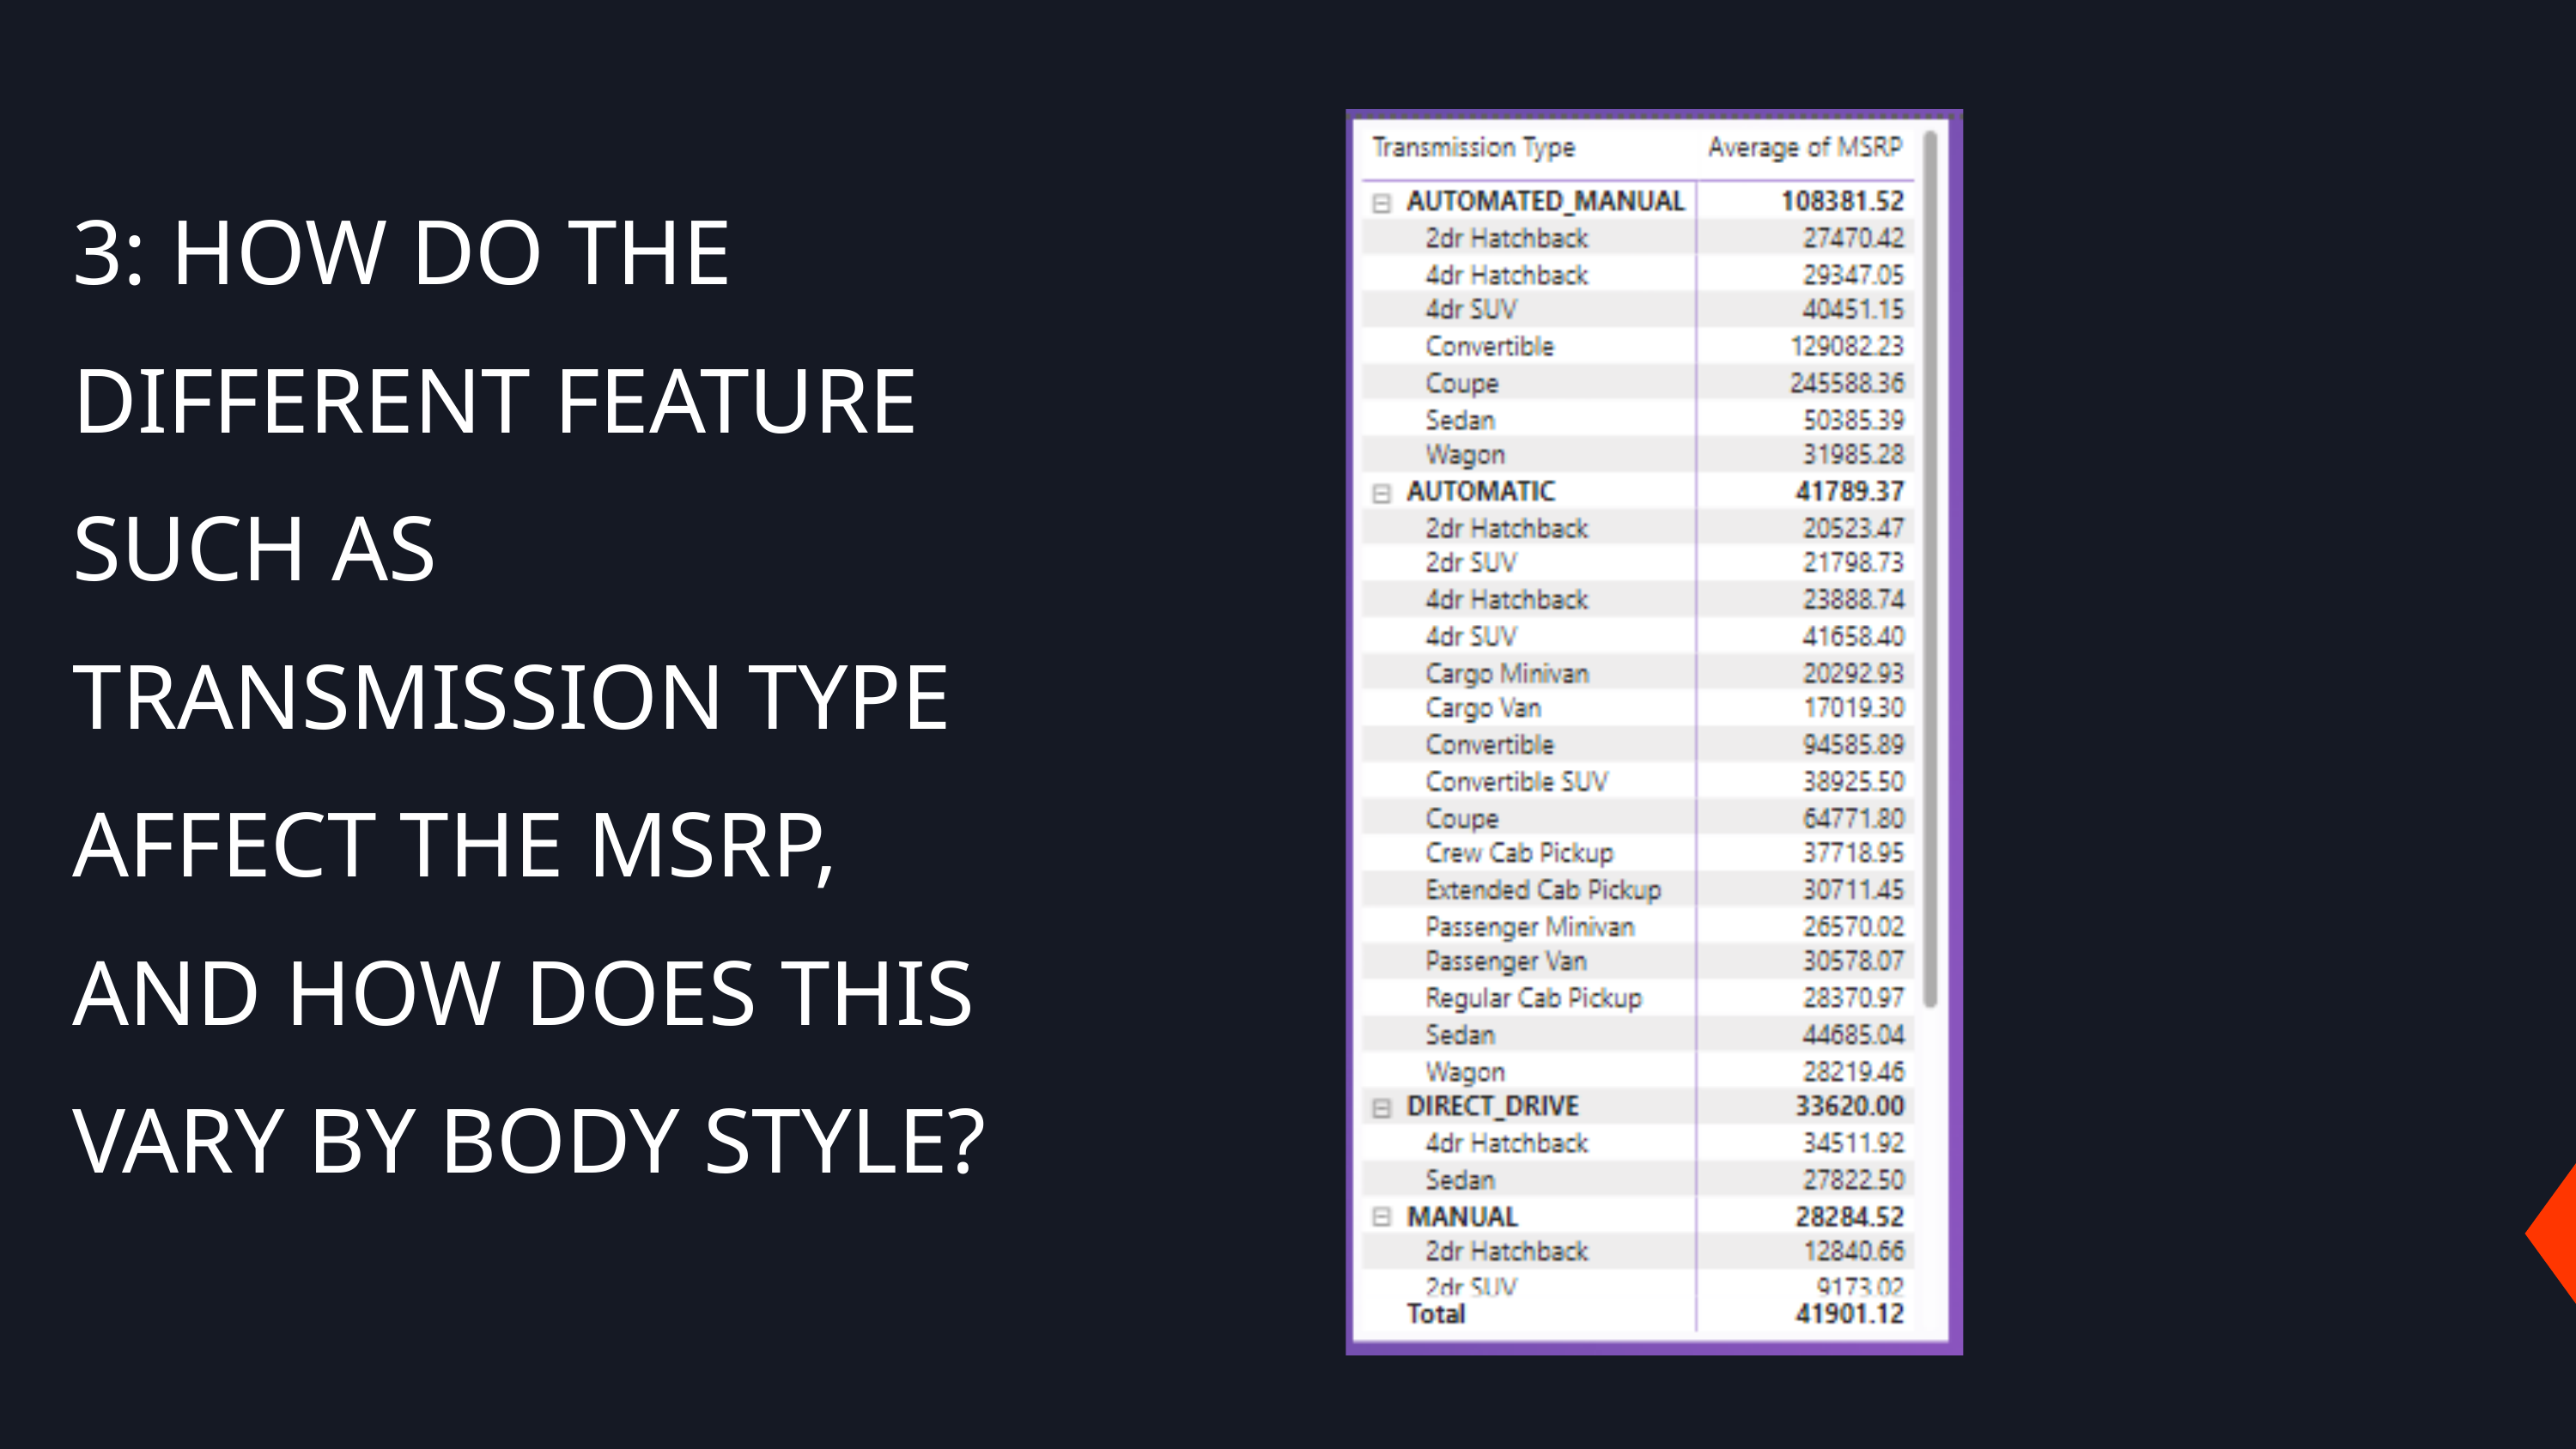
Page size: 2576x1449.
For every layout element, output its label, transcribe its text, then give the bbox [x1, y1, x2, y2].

text_box 3: HOW DO THE DIFFERENT FEATURE SUCH AS TRANSMISSION TYPE AFFECT THE MSRP, AND HOW DOES THIS VARY BY BODY STYLE? [72, 154, 1032, 1191]
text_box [2480, 1207, 2576, 1259]
text_box [1346, 109, 1964, 1355]
